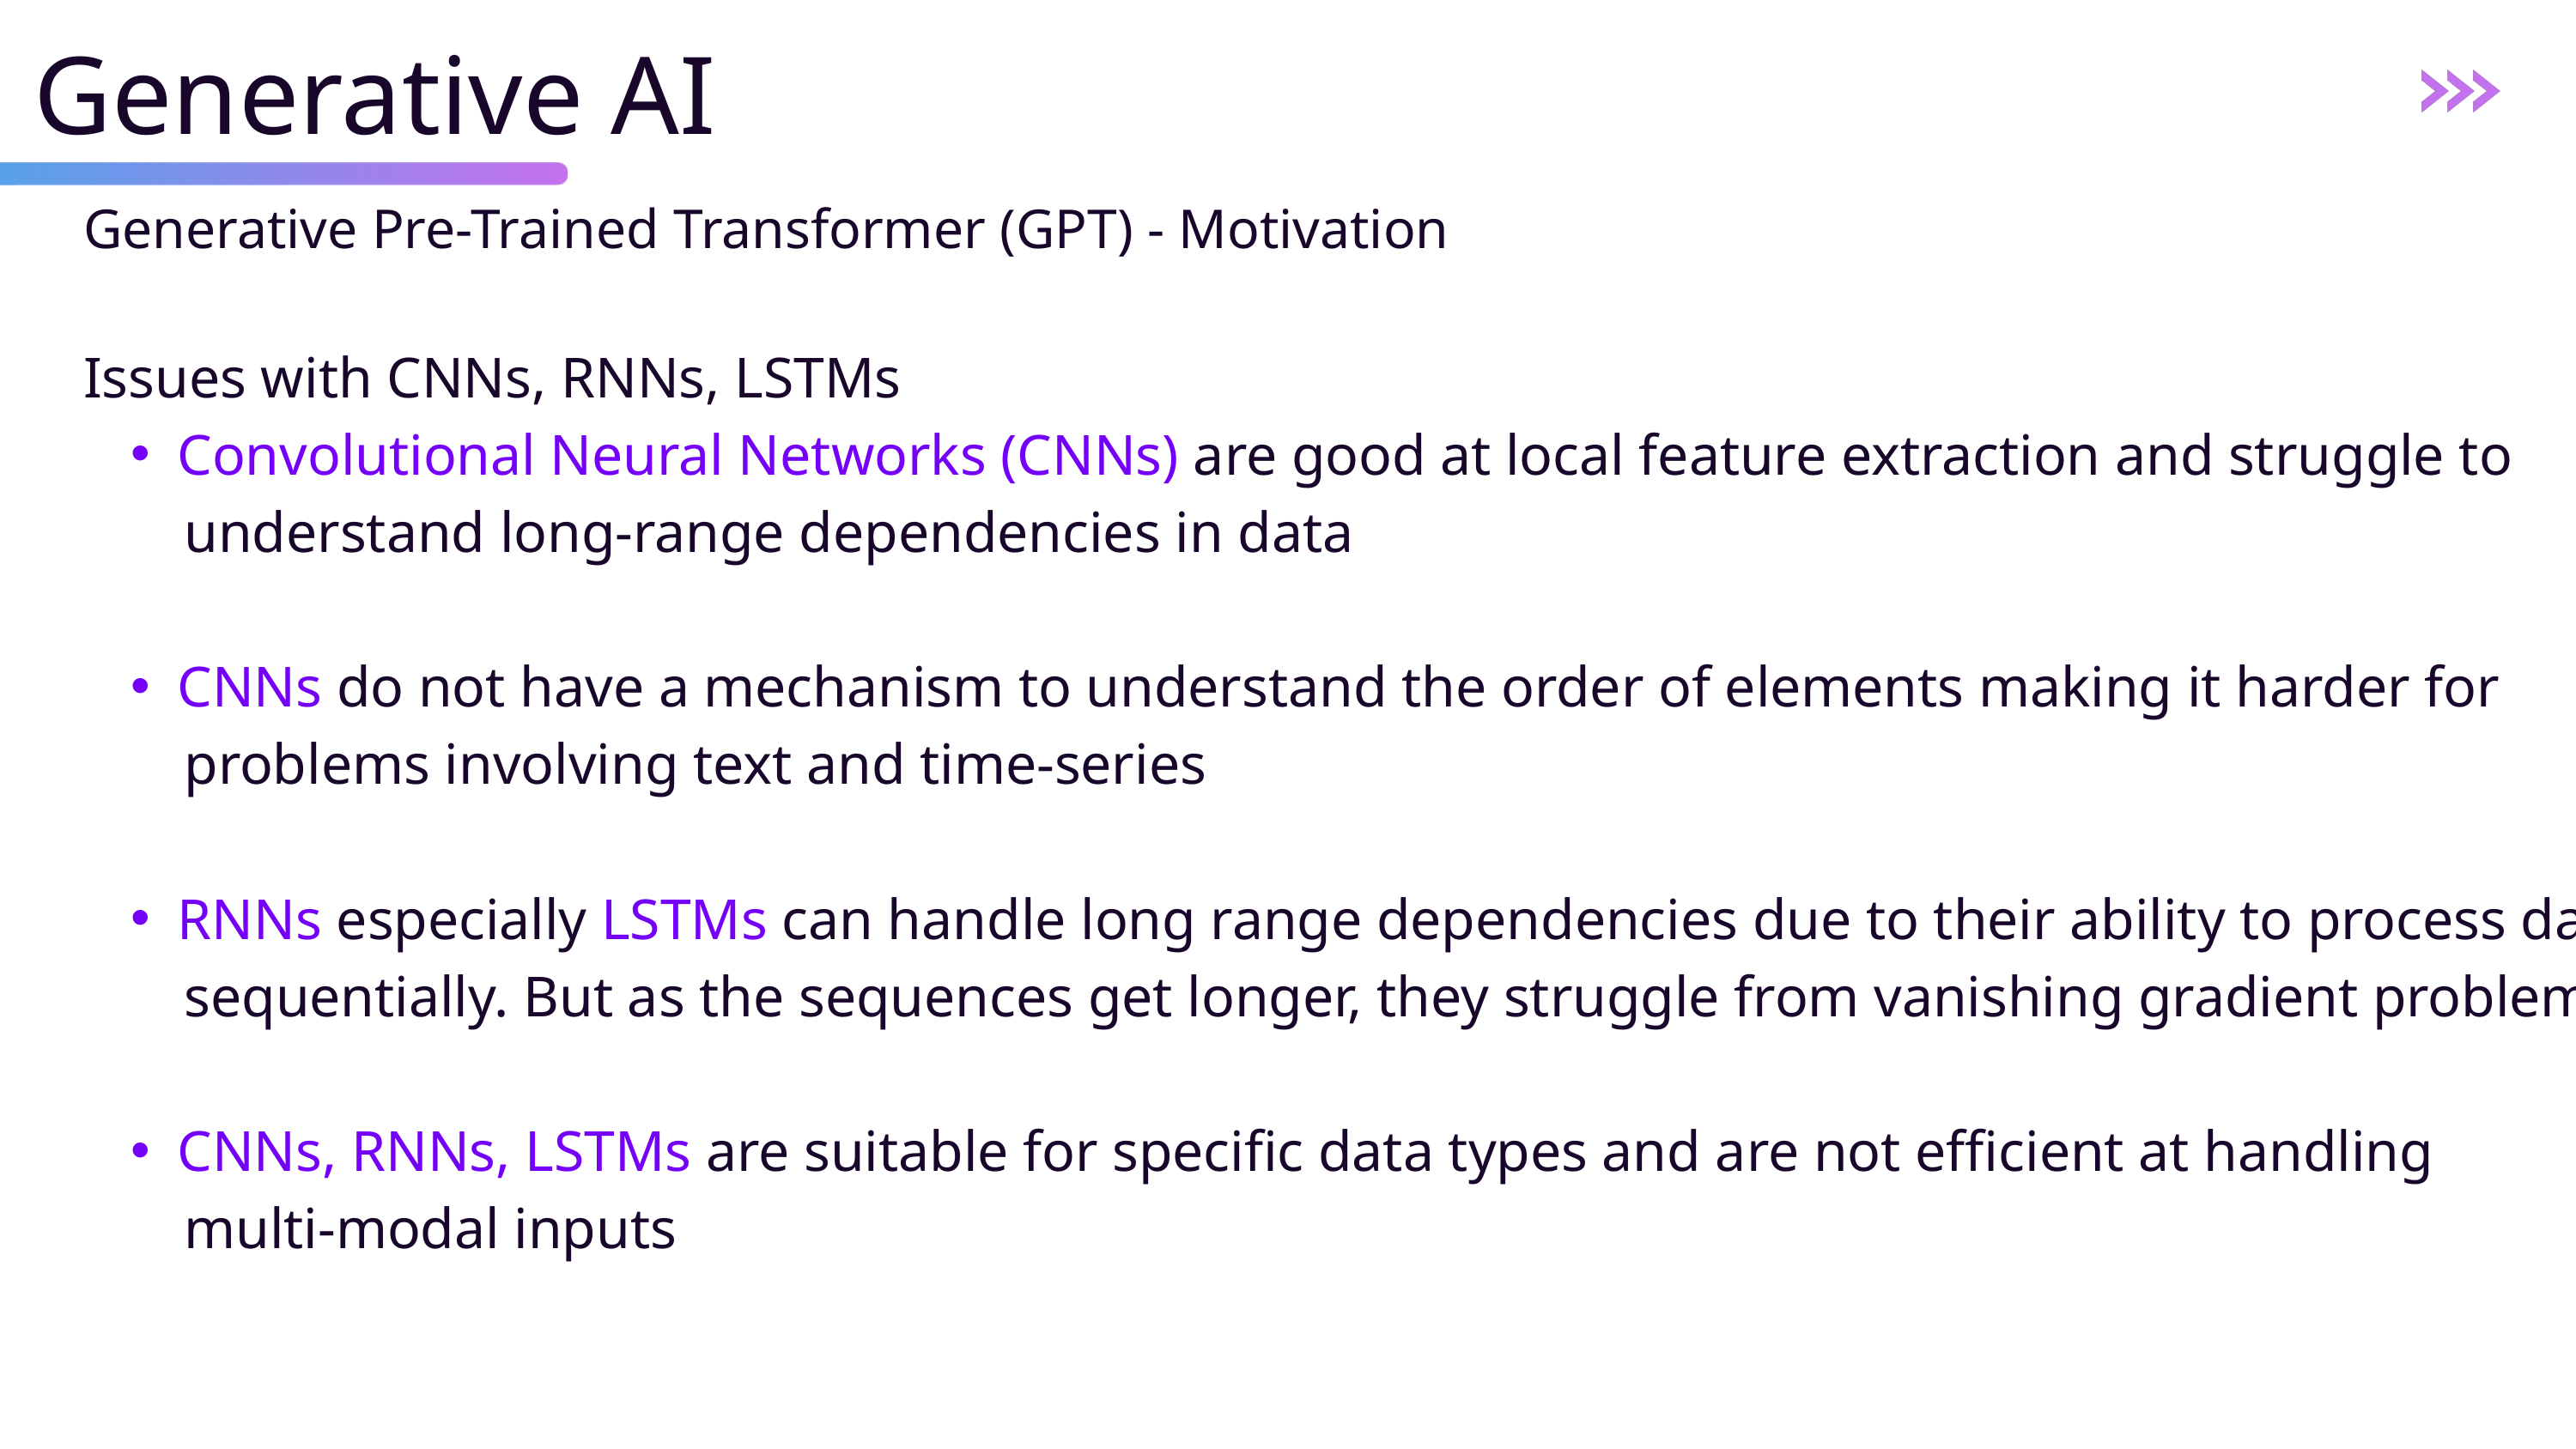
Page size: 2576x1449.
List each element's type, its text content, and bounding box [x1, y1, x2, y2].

text_box Generative Pre-Trained Transformer (GPT) - Motivation [83, 184, 1924, 259]
text_box [0, 162, 568, 185]
text_box Issues with CNNs, RNNs, LSTMs Convolutional Neural Networks (CNNs) are good at local feature extraction and struggle to understand long-range dependencies in data CNNs do not have a mechanism to understand the order of elements making it harder for problems involving text and time-series RNNs especially LSTMs can handle long range dependencies due to their ability to process data sequentially. But as the sequences get longer, they struggle from vanishing gradient problems CNNs, RNNs, LSTMs are suitable for specific data types and are not efficient at handling multi-modal inputs [83, 331, 2576, 1260]
text_box Generative AI [0, 5, 1273, 156]
text_box [2421, 70, 2500, 112]
